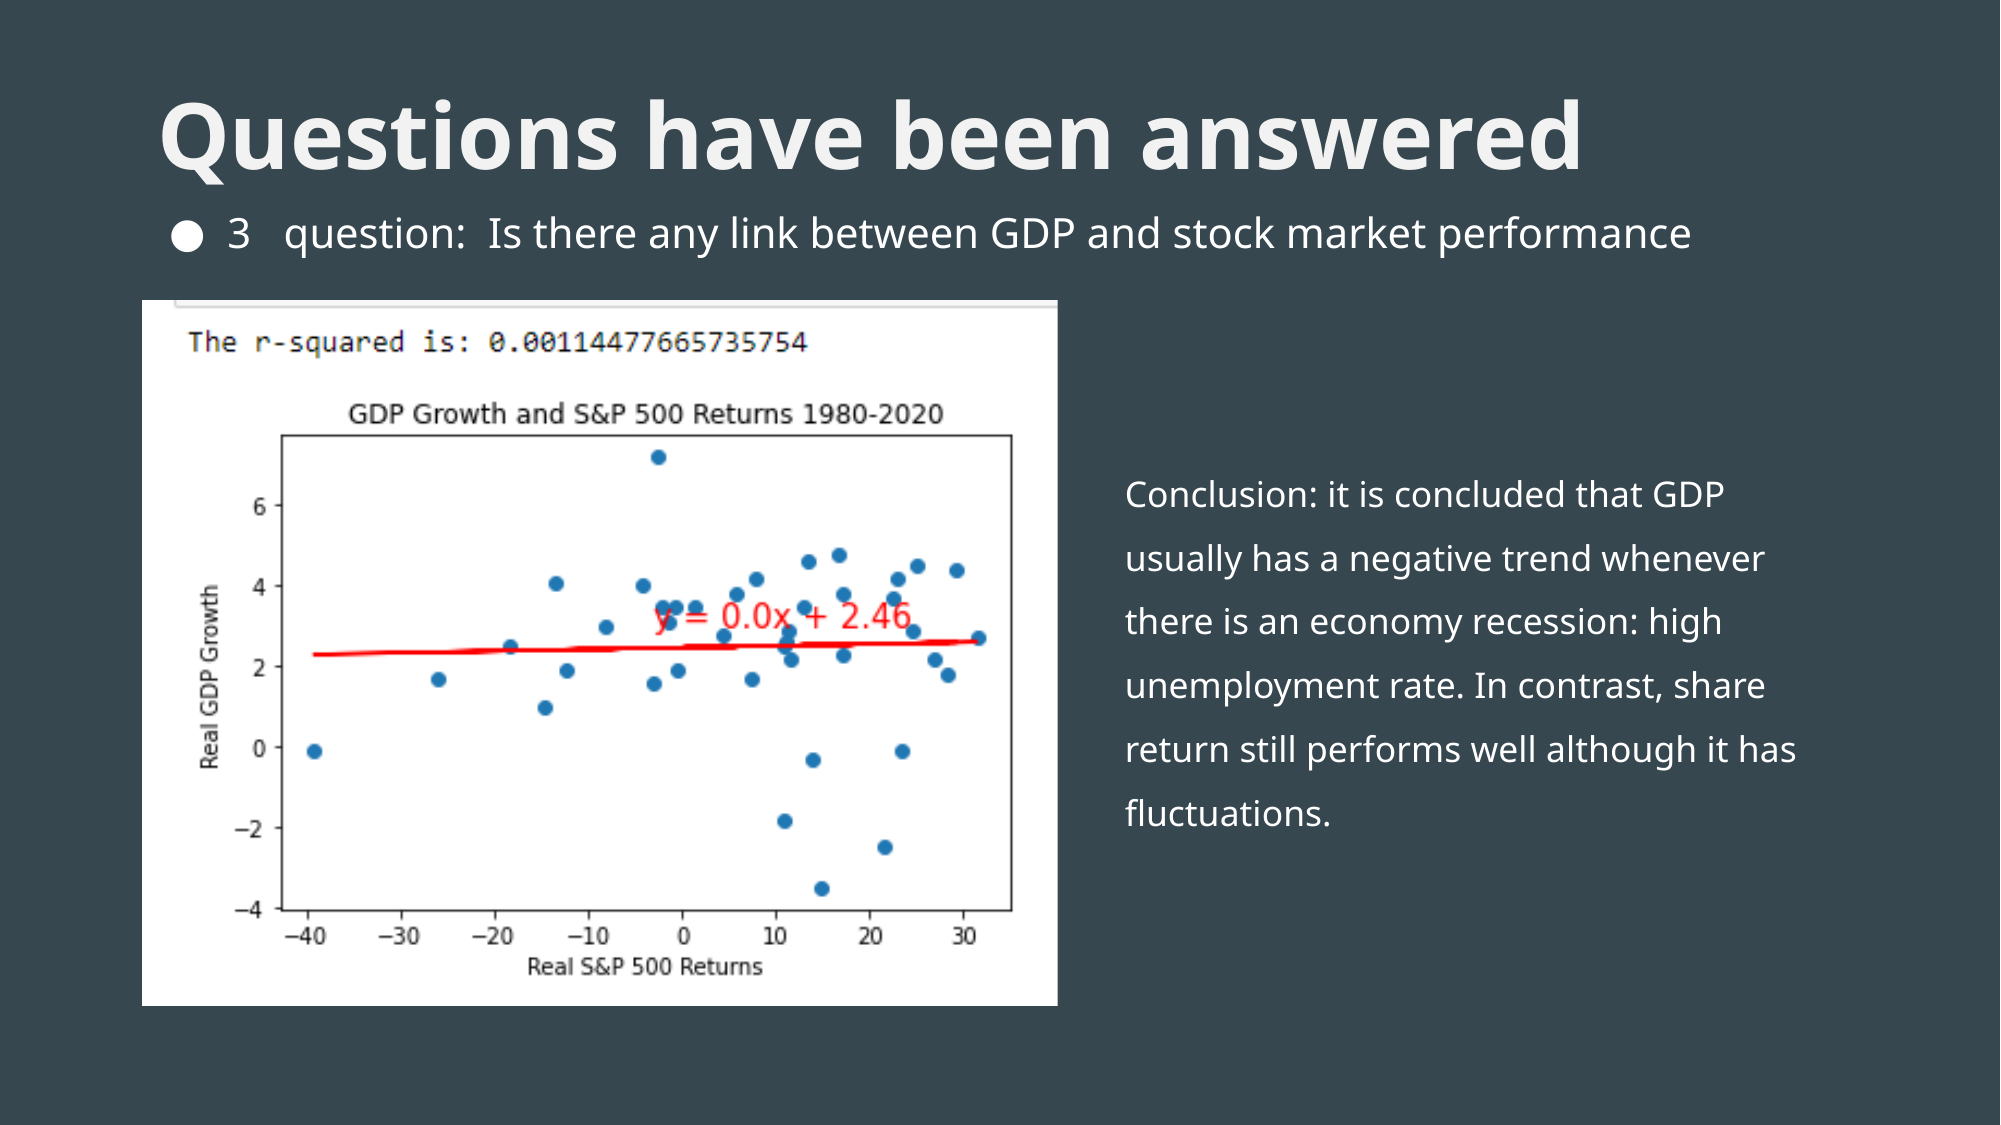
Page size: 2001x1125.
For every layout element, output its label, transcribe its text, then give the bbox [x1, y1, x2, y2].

text_box Questions have been answered [142, 82, 1642, 209]
text_box Conclusion: it is concluded that GDP usually has a negative trend whenever there is an economy recession: high unemployment rate. In contrast, share return still performs well although it has fluctuations. [1109, 442, 1863, 876]
picture [141, 300, 1058, 1006]
text_box 3 question: Is there any link between GDP and stock market performance [137, 82, 1863, 310]
